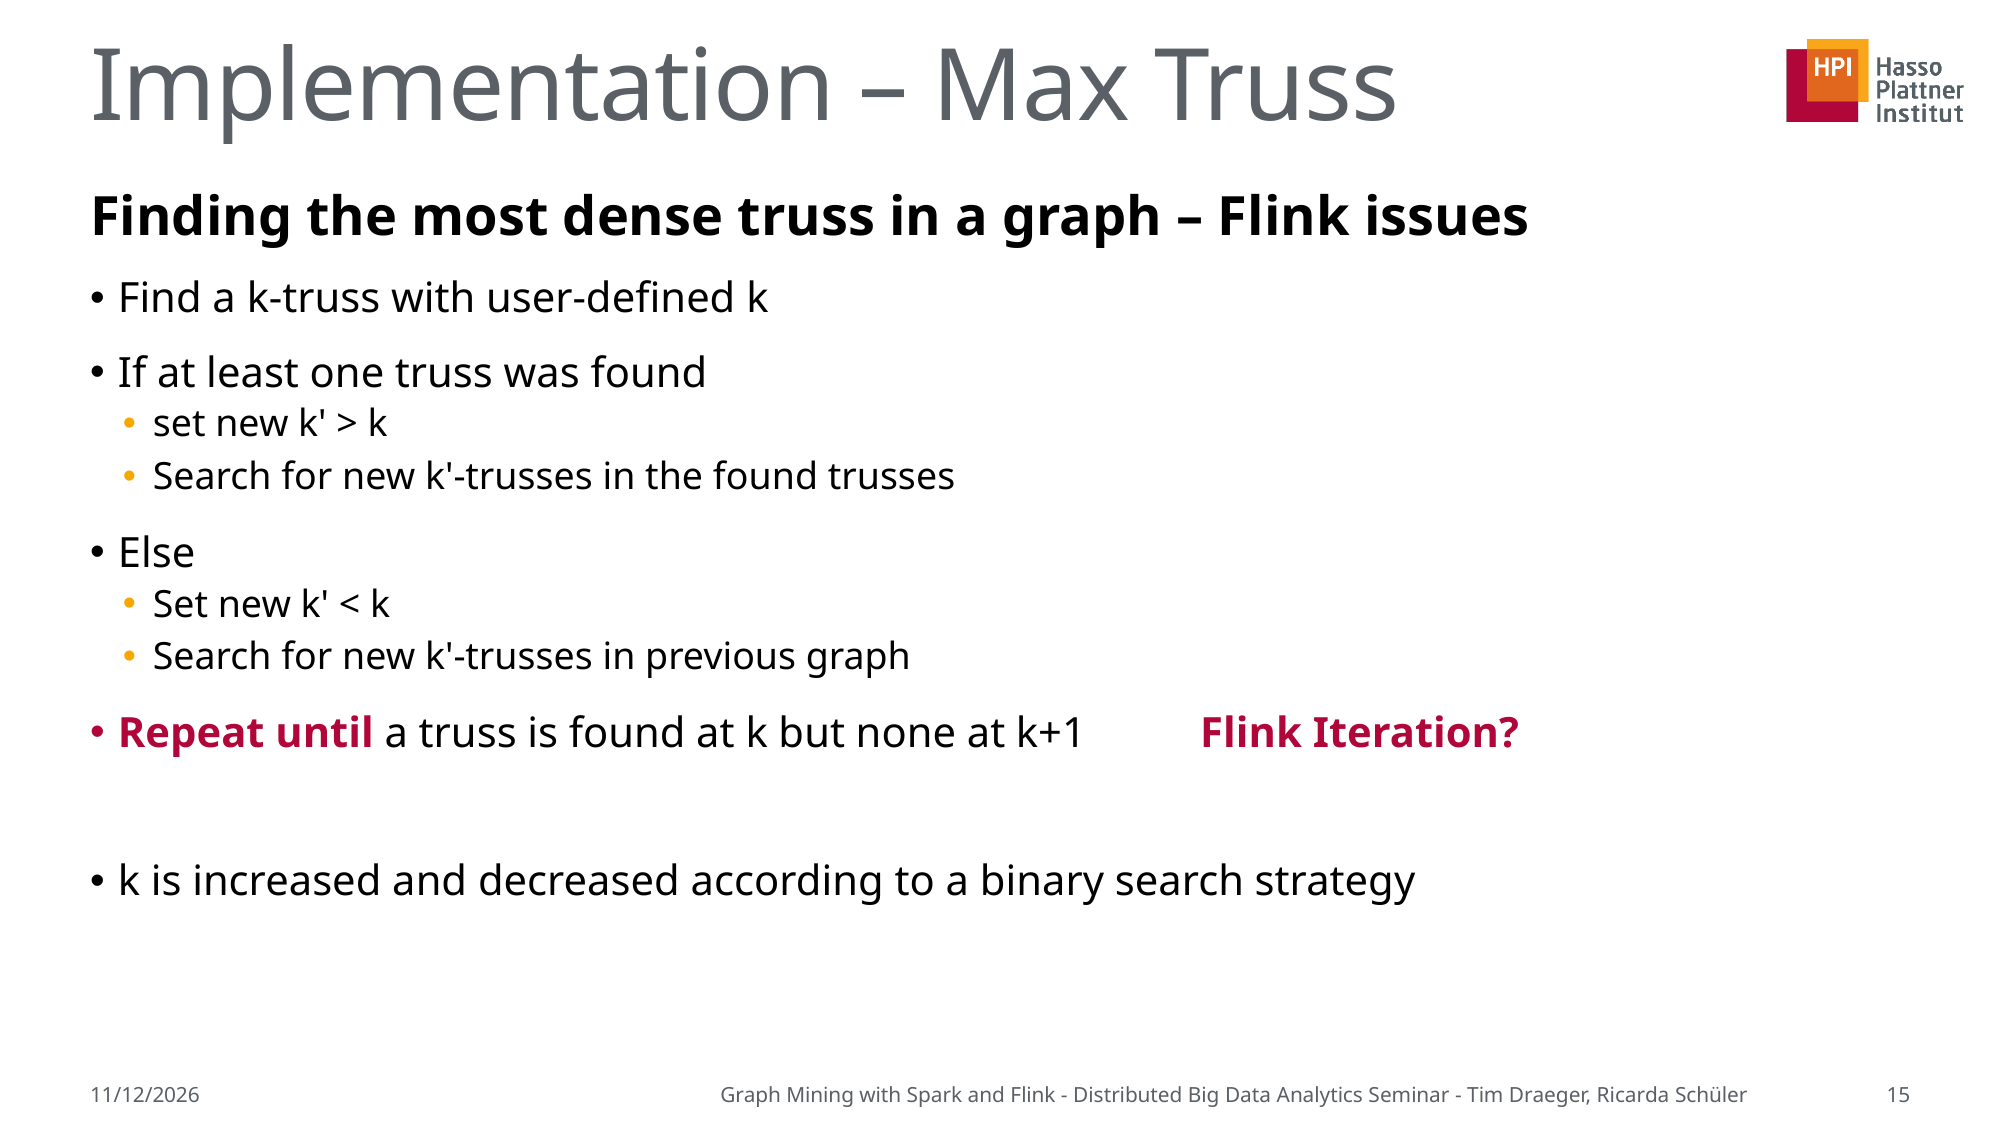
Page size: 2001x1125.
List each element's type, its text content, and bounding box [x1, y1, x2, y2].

footer Graph Mining with Spark and Flink - Distributed Big Data Analytics Seminar - Tim Draeger, Ricarda Schüler [238, 1065, 1763, 1125]
title Implementation – Max Truss [75, 0, 1732, 149]
picture [1784, 35, 1966, 124]
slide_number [75, 1065, 233, 1125]
slide_number 15 [1768, 1065, 1926, 1125]
list Finding the most dense truss in a graph – Flink issues Find a k-truss with user-defined k If at least one truss was found set new k' > k Search for new k'-trusses in the found trusses Else Set new k' < k Search for new k'-trusses in previous graph Repeat until a truss is found at k but none at k+1 Flink Iteration? k is increased and decreased according to a binary search strategy [75, 181, 1925, 1033]
